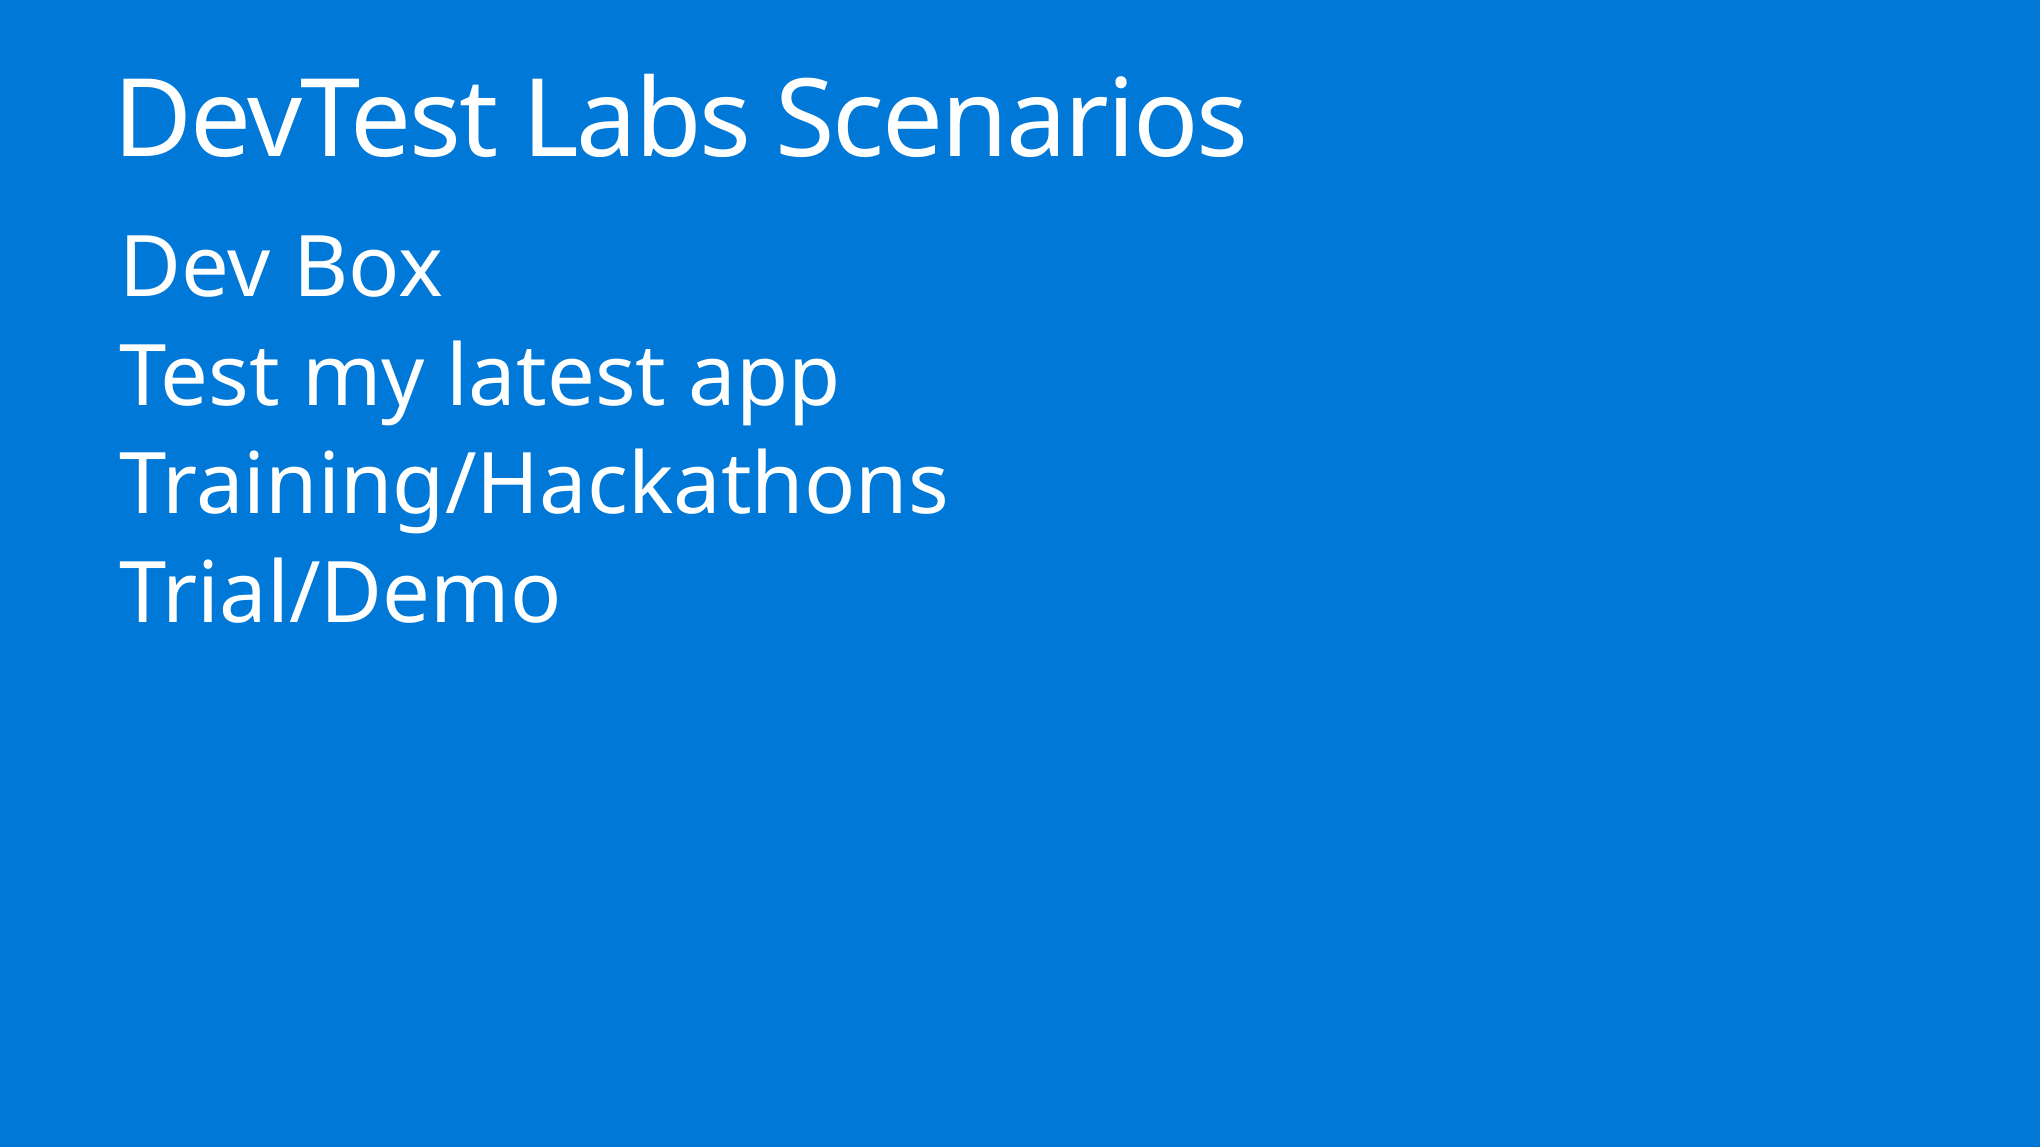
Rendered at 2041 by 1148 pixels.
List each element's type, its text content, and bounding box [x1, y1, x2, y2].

list Dev Box Test my latest app Training/Hackathons Trial/Demo [89, 198, 1950, 956]
title DevTest Labs Scenarios [89, 48, 2041, 199]
